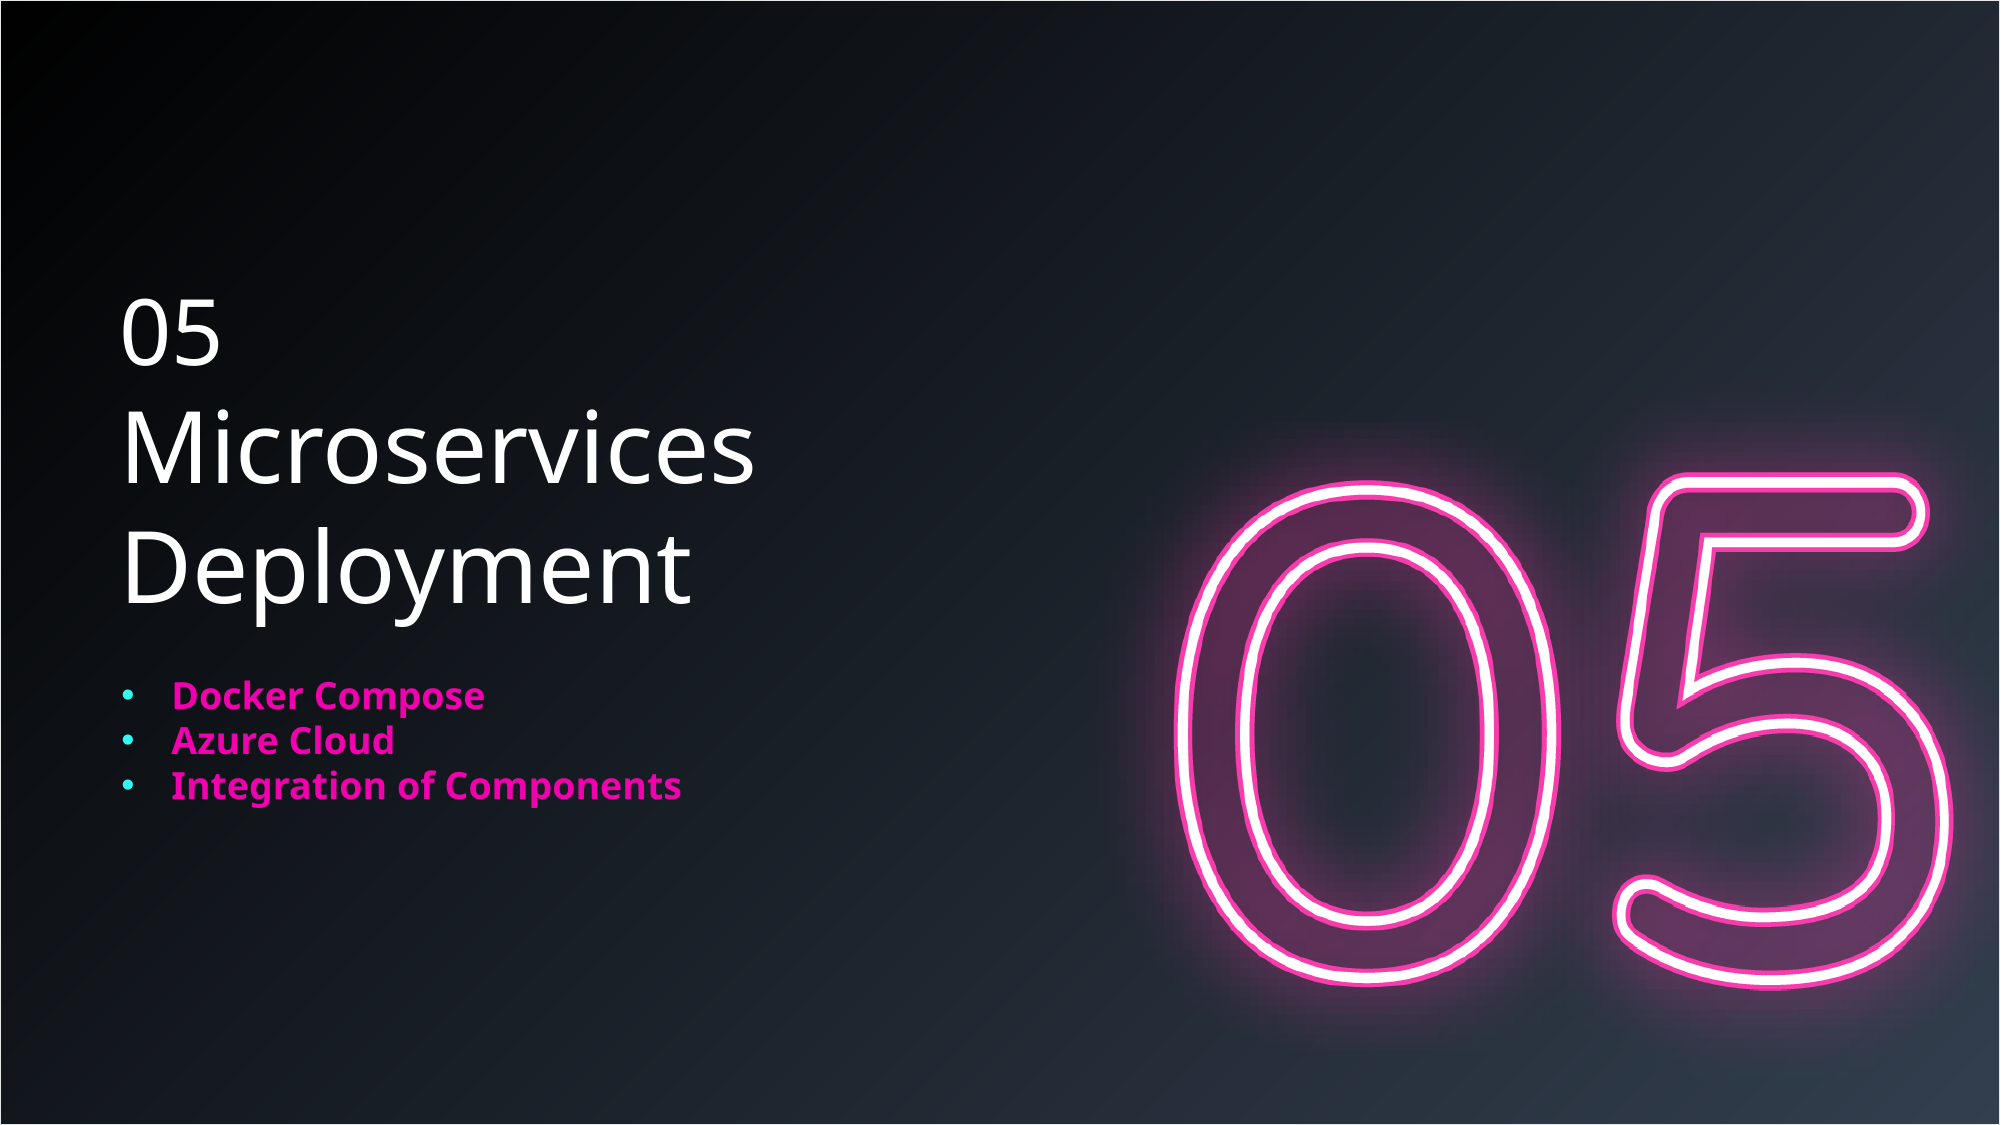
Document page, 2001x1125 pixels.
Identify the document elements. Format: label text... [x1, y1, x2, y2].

text_box [0, 0, 2000, 1125]
text_box Docker Compose Azure Cloud Integration of Components [6, 657, 854, 859]
picture [1050, 355, 2000, 1118]
text_box Microservices Deployment [104, 590, 963, 639]
text_box 05 [104, 281, 242, 376]
